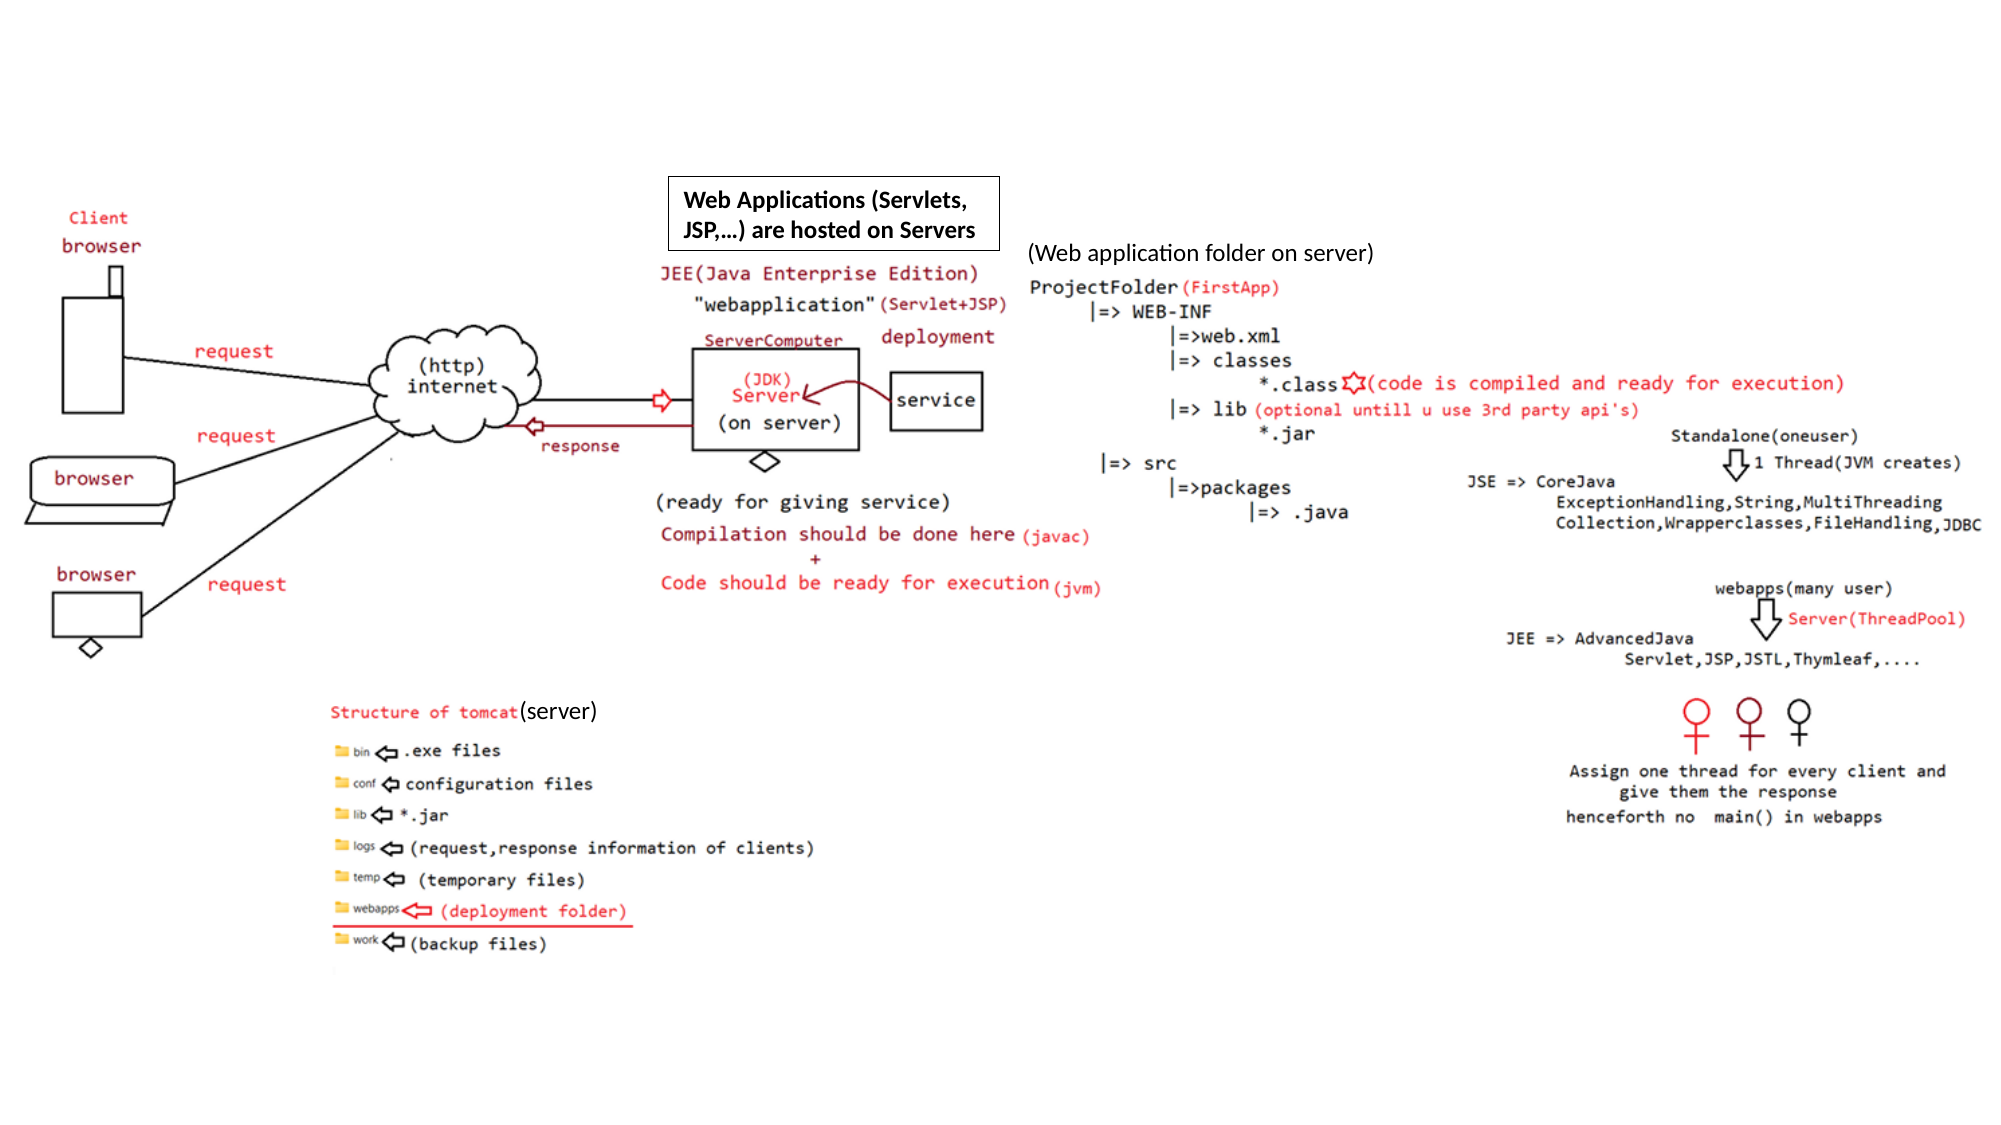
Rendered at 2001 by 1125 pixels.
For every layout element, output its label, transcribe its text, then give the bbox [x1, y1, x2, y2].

picture [0, 196, 2000, 975]
text_box Web Applications (Servlets, JSP,…) are hosted on Servers [668, 176, 1000, 196]
